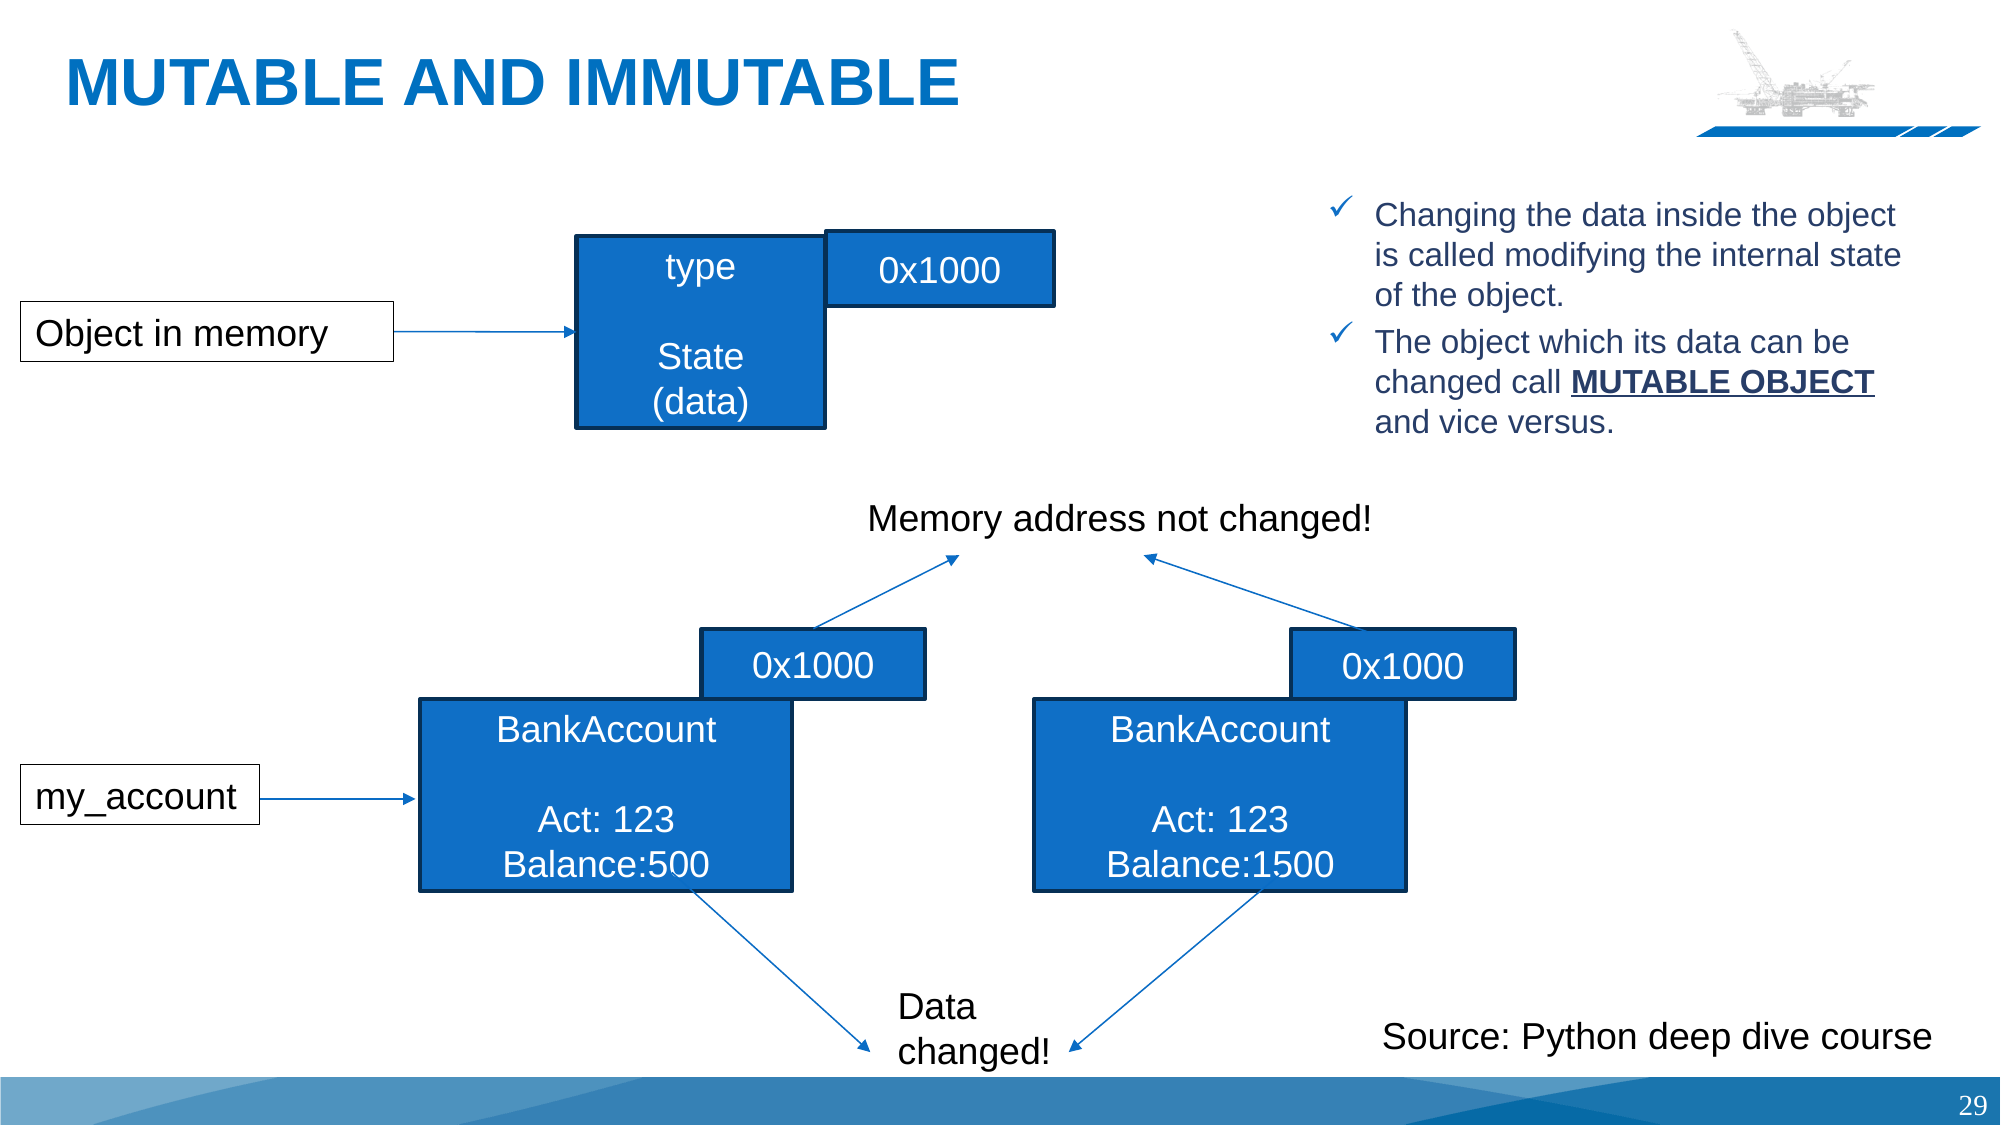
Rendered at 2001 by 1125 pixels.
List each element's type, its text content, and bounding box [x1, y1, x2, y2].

picture [1716, 26, 1878, 117]
picture [0, 1077, 2001, 1125]
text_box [20, 486, 1516, 1053]
text_box Source: Python deep dive course [1367, 1004, 1973, 1065]
title MUTABLE AND IMMUTABLE [50, 0, 1716, 127]
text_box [19, 230, 1054, 429]
text_box Changing the data inside the object is called modifying the internal state of the object. The object which its data can be changed call MUTABLE OBJECT and vice versus. [1237, 186, 1927, 448]
